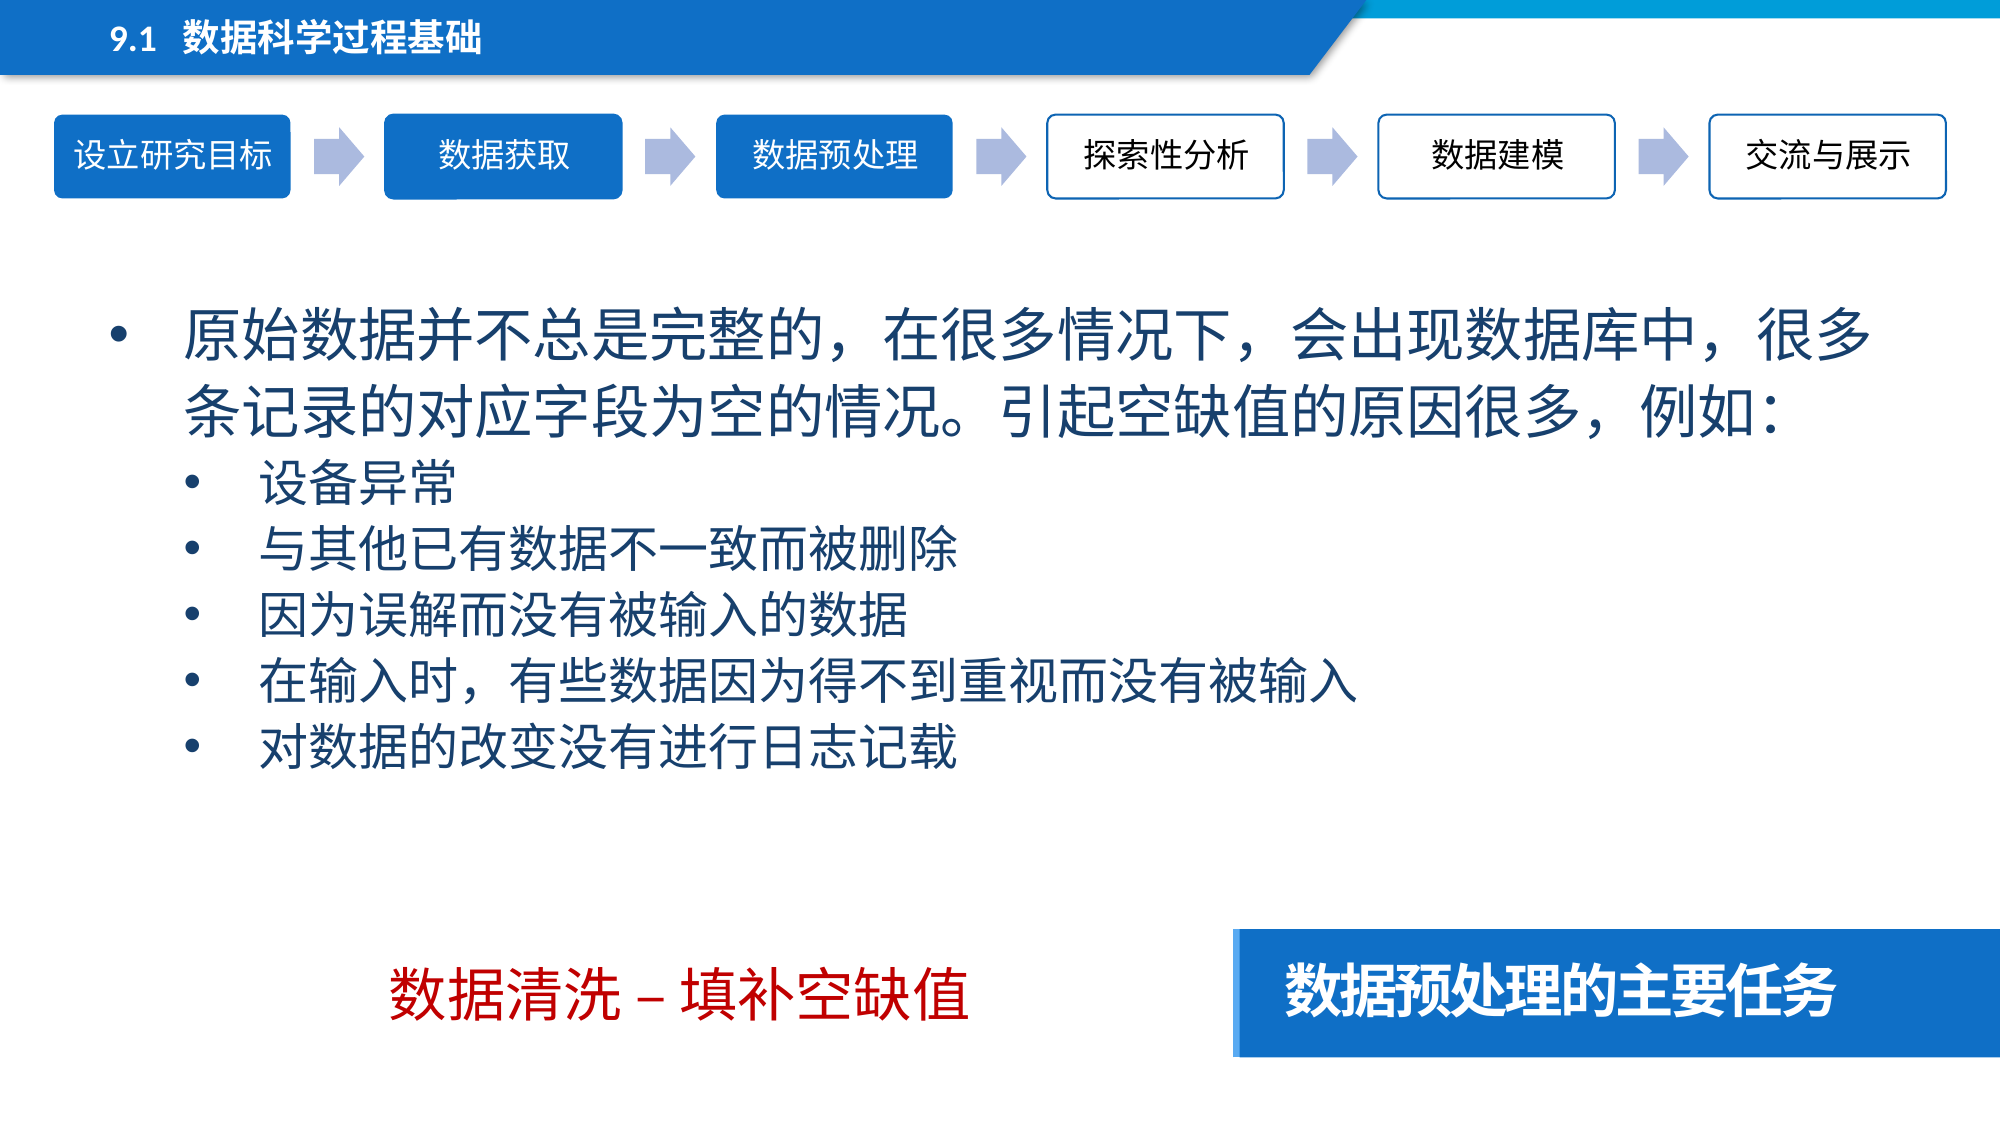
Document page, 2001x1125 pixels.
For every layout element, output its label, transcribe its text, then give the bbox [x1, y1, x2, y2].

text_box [54, 114, 1946, 199]
list 9.1 数据科学过程基础 [93, 11, 1138, 68]
text_box 原始数据并不总是完整的，在很多情况下，会出现数据库中，很多条记录的对应字段为空的情况。引起空缺值的原因很多，例如： 设备异常 与其他已有数据不一致而被删除 因为误解而没有被输入的数据 在输入时，有些数据因为得不到重视而没有被输入 对数据的改变没有进行日志记载 [93, 284, 1912, 783]
text_box 数据清洗 – 填补空缺值 [374, 950, 986, 1036]
list 数据预处理的主要任务 [1239, 929, 2000, 1058]
